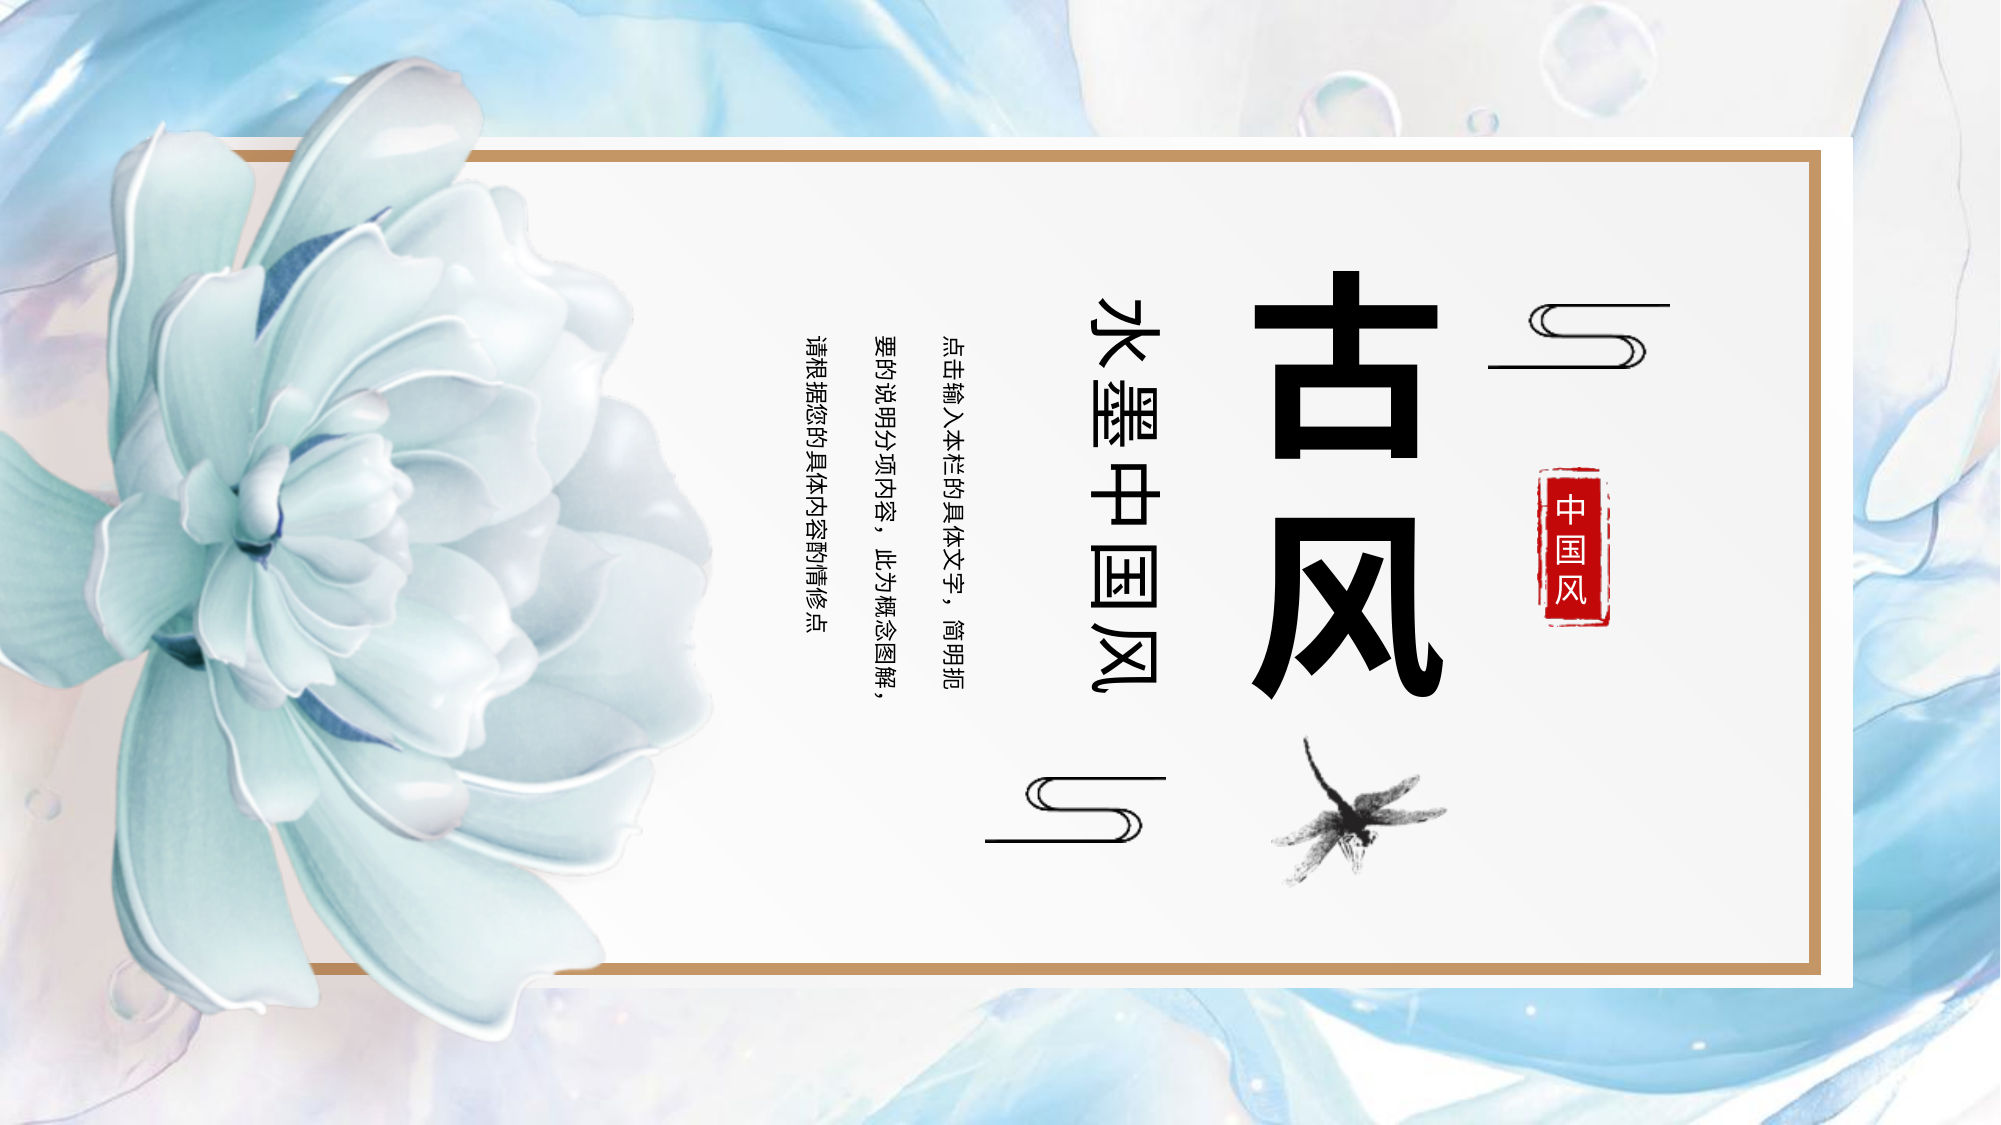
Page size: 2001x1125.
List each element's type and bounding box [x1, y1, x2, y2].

picture [985, 777, 1166, 843]
text_box [737, 137, 1853, 988]
text_box [1537, 467, 1610, 627]
picture [1271, 732, 1448, 888]
picture [1488, 304, 1669, 369]
picture [0, 0, 775, 1125]
picture [777, 0, 2001, 1125]
